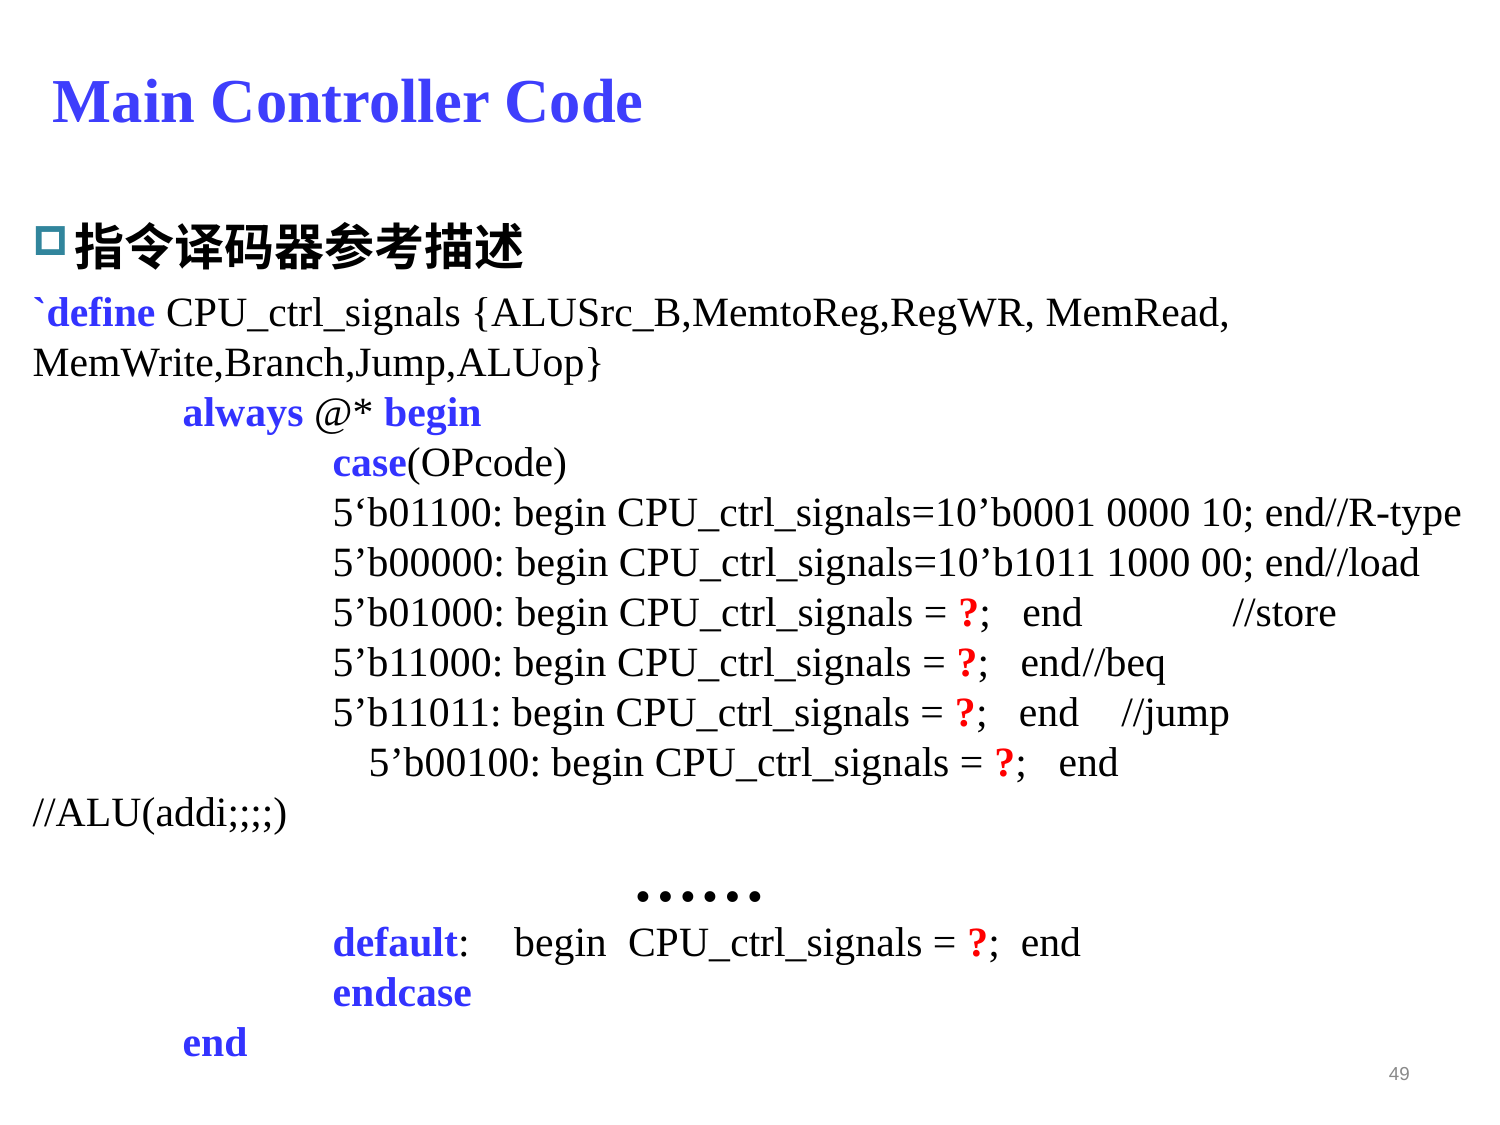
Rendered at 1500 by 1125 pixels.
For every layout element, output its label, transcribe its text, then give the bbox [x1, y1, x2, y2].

list 指令译码器参考描述 `define CPU_ctrl_signals {ALUSrc_B,MemtoReg,RegWR, MemRead, MemWrite,Branch,Jump,ALUop} always @* begin case(OPcode) 5‘b01100: begin CPU_ctrl_signals=10’b0001 0000 10; end//R-type 5’b00000: begin CPU_ctrl_signals=10’b1011 1000 00; end//load 5’b01000: begin CPU_ctrl_signals = ?; end //store 5’b11000: begin CPU_ctrl_signals = ?; end //beq 5’b11011: begin CPU_ctrl_signals = ?; end //jump 5’b00100: begin CPU_ctrl_signals = ?; end //ALU(addi;;;;) …… default: begin CPU_ctrl_signals = ?; end endcase end [17, 208, 1483, 1024]
slide_number 49 [1074, 1042, 1425, 1103]
title Main Controller Code [37, 19, 1329, 176]
